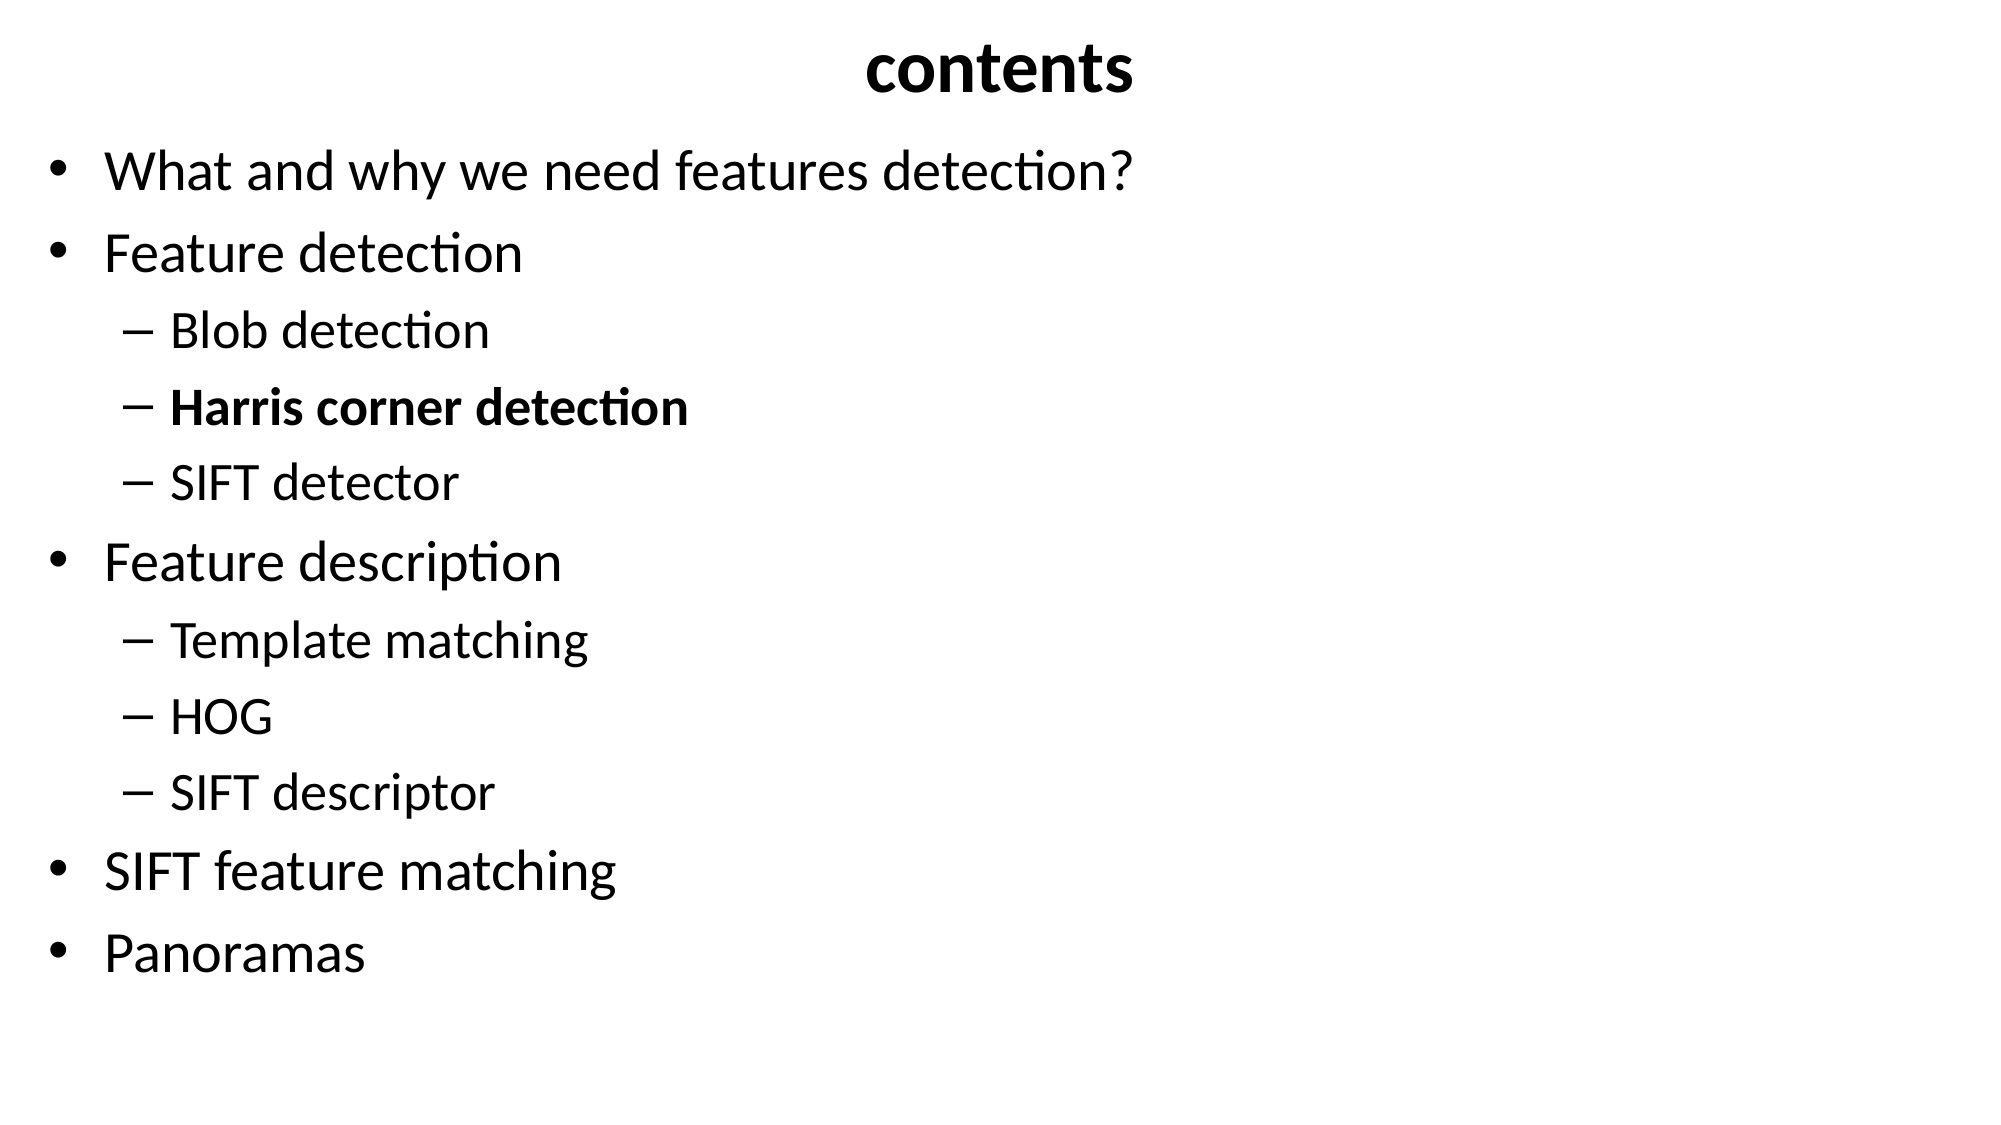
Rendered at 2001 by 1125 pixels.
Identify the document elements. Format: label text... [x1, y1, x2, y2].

list What and why we need features detection? Feature detection Blob detection Harris corner detection SIFT detector Feature description Template matching HOG SIFT descriptor SIFT feature matching Panoramas [33, 125, 1967, 1063]
title contents [33, 0, 1967, 125]
